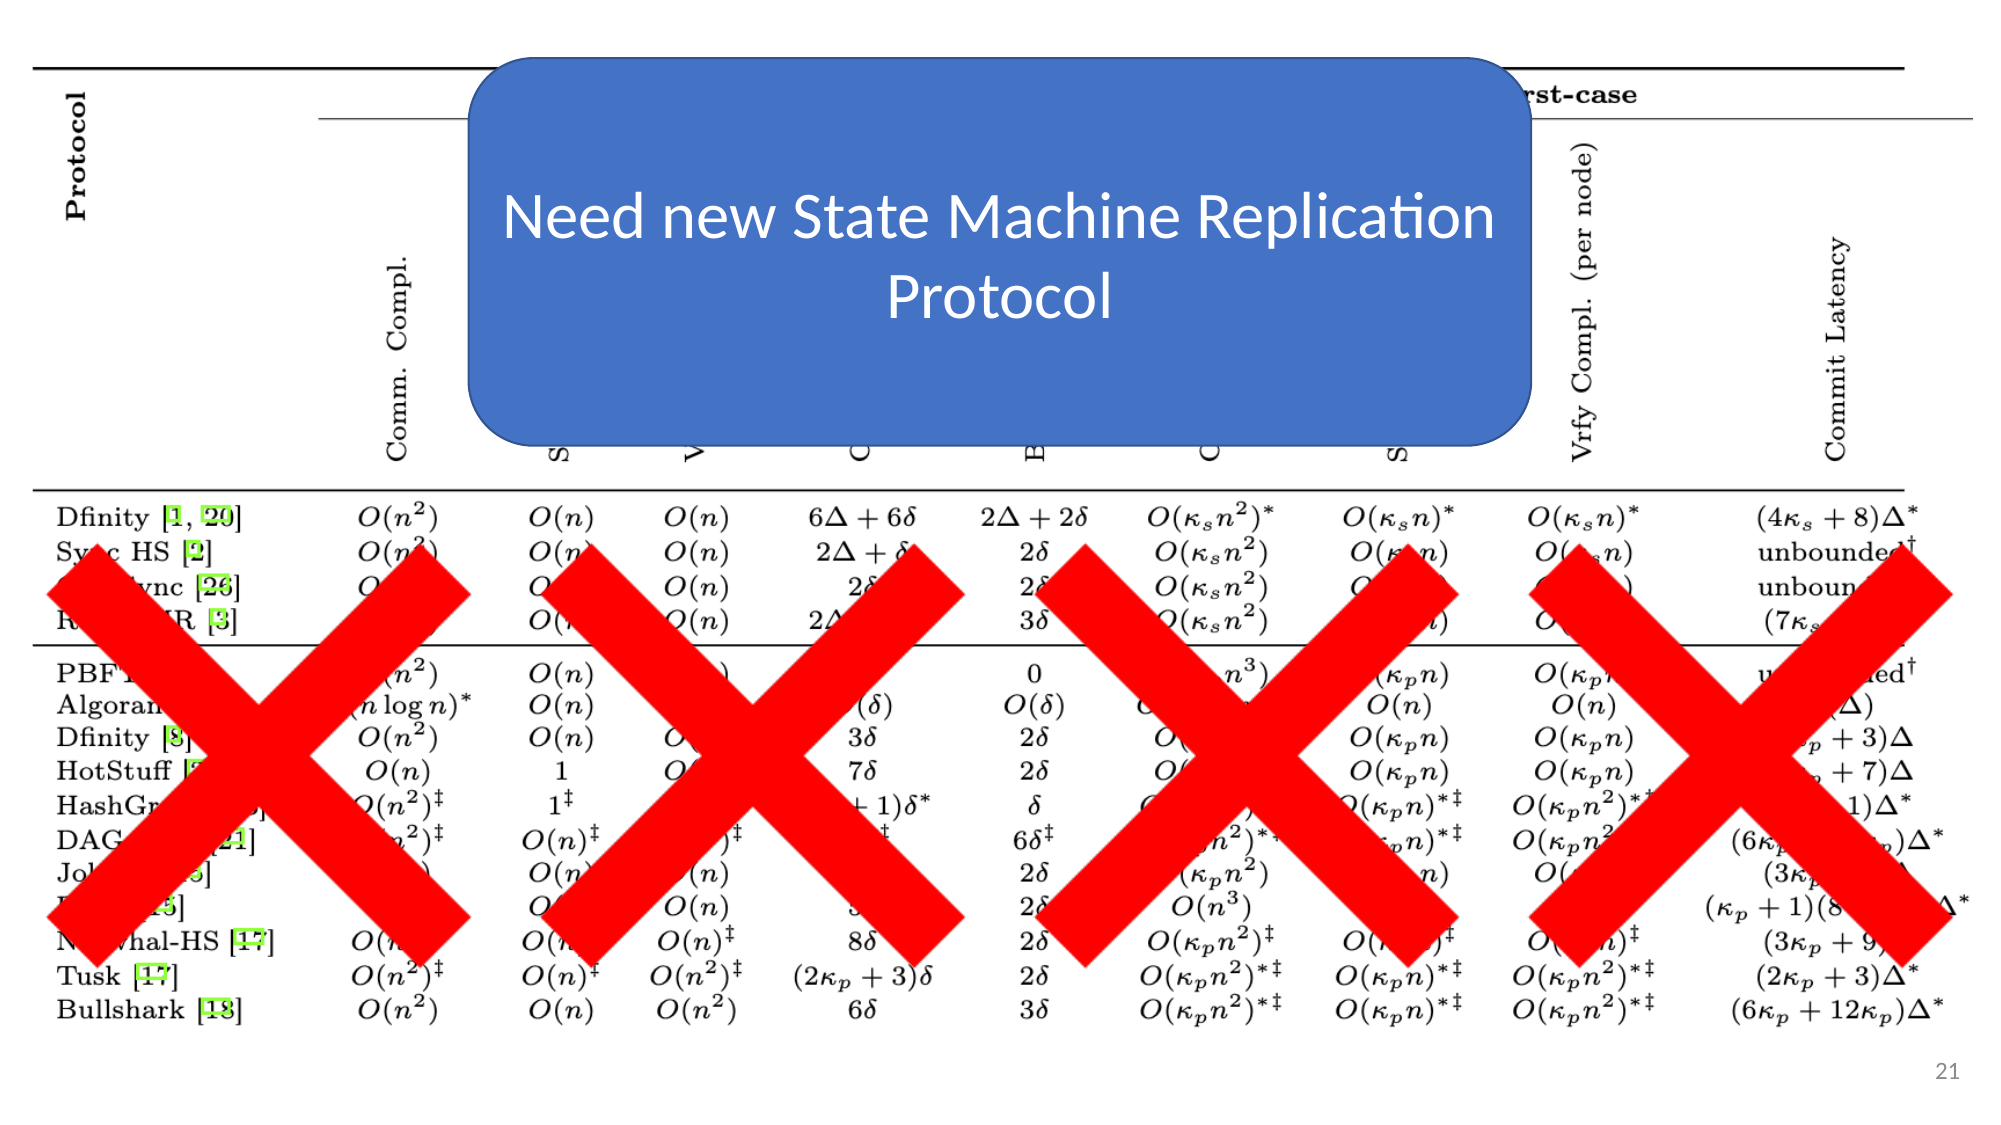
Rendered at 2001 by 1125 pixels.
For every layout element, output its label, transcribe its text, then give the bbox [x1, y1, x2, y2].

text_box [0, 468, 2000, 1044]
picture [27, 59, 1973, 468]
slide_number 21 [1525, 1044, 1976, 1100]
